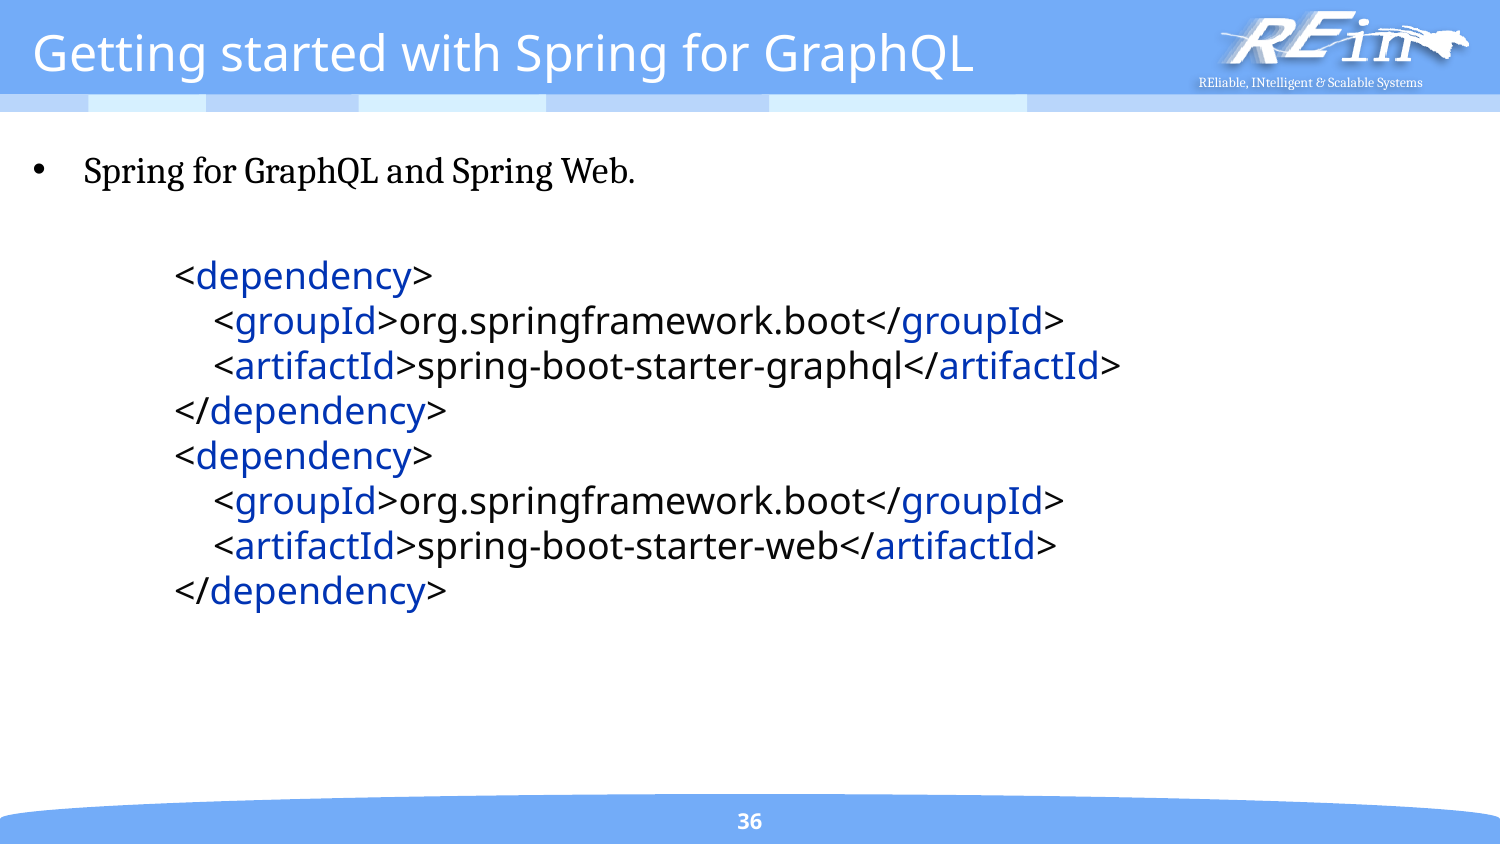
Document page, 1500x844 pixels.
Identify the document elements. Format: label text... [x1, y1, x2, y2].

slide_number 36 [667, 802, 833, 842]
title Getting started with Spring for GraphQL [17, 17, 1136, 86]
text_box <dependency> <groupId>org.springframework.boot</groupId> <artifactId>spring-boot-starter-graphql</artifactId> </dependency> <dependency> <groupId>org.springframework.boot</groupId> <artifactId>spring-boot-starter-web</artifactId> </dependency> [159, 244, 1341, 620]
list Spring for GraphQL and Spring Web. [17, 138, 1459, 786]
